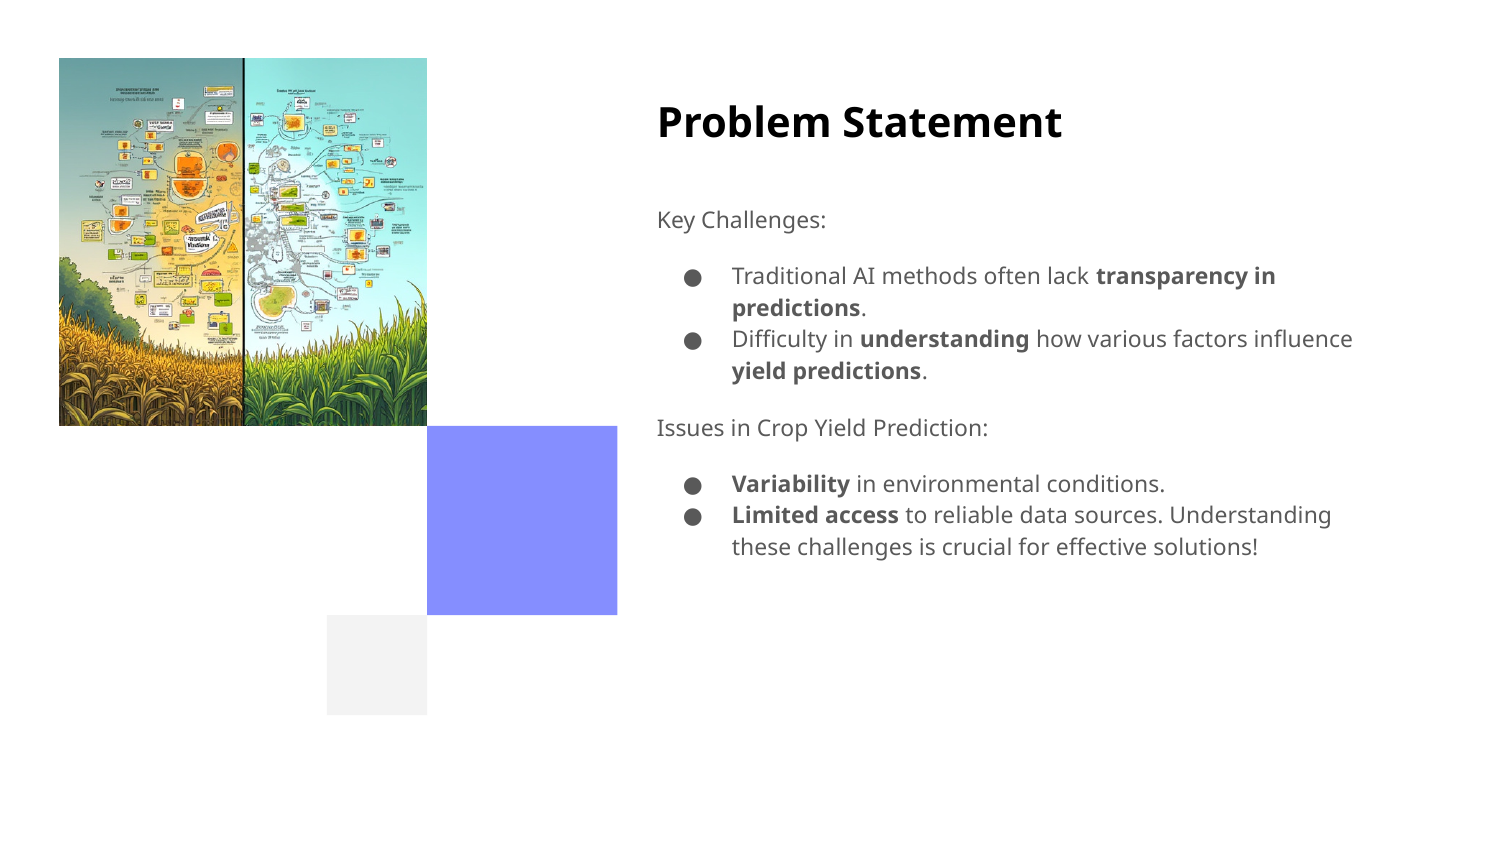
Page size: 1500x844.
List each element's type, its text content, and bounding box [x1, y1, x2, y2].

list Key Challenges: Traditional AI methods often lack transparency in predictions. Difficulty in understanding how various factors influence yield predictions. Issues in Crop Yield Prediction: Variability in environmental conditions. Limited access to reliable data sources. Understanding these challenges is crucial for effective solutions! [641, 186, 1408, 764]
picture [59, 58, 428, 426]
title Problem Statement [641, 80, 1408, 171]
